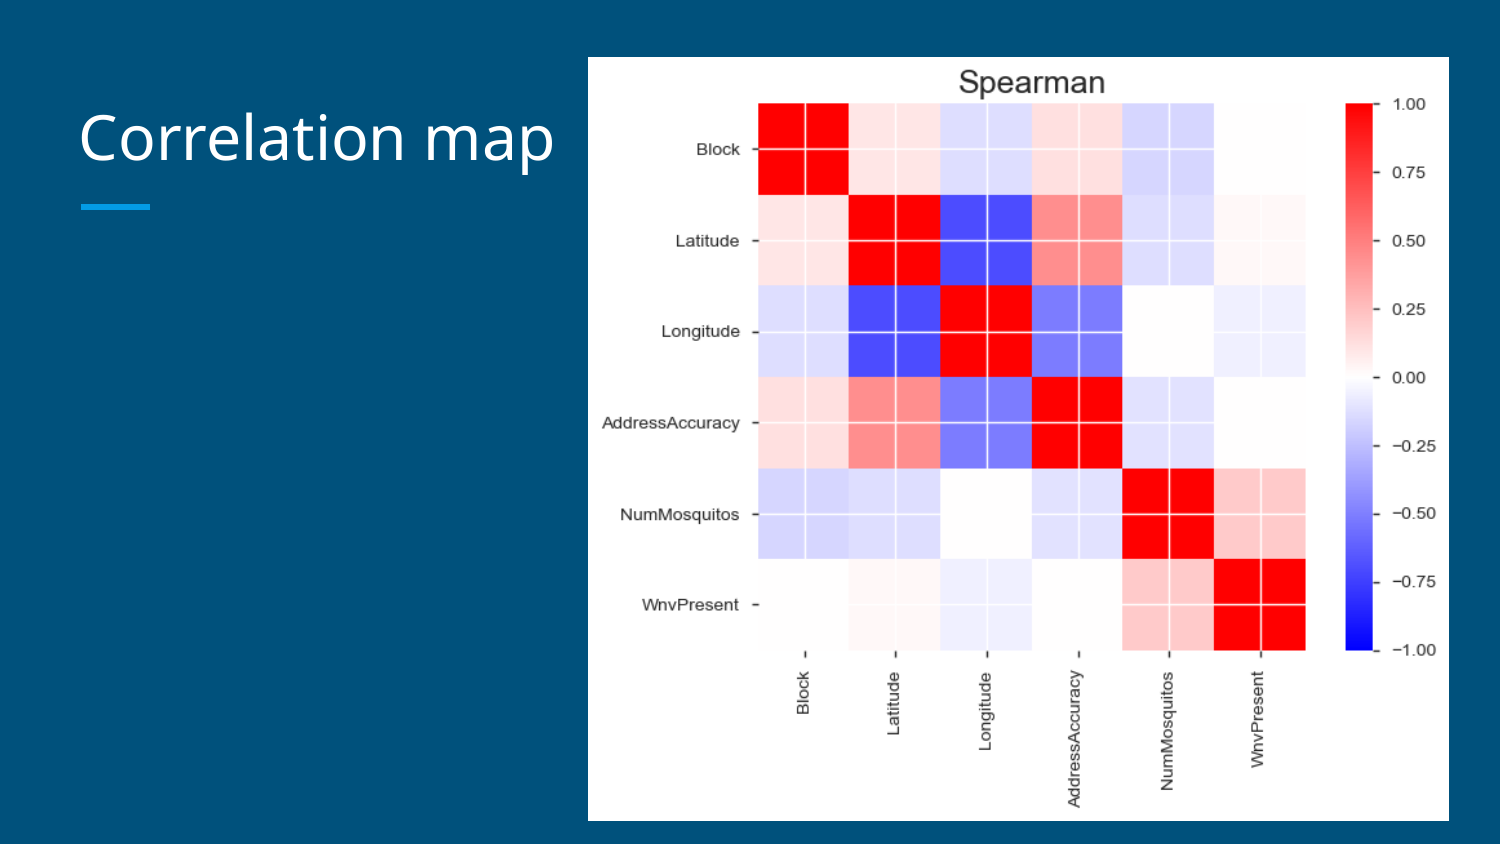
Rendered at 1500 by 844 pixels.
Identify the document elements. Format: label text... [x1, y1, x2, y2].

picture [589, 58, 1448, 820]
title Correlation map [63, 75, 583, 188]
